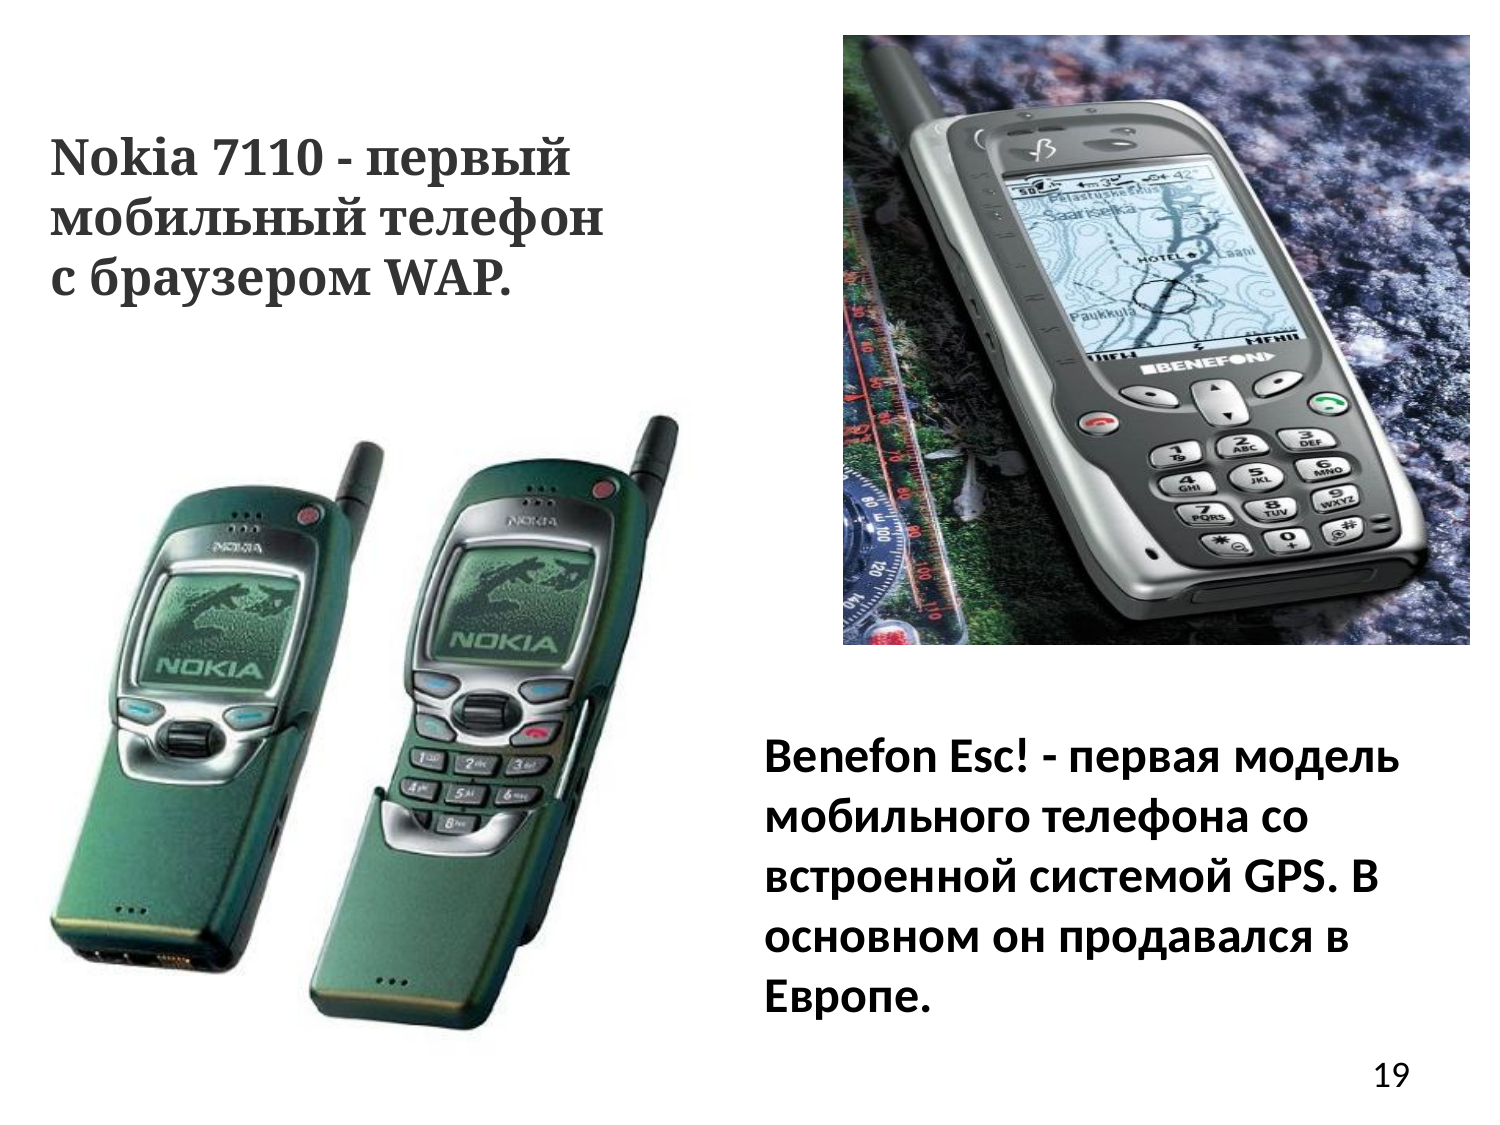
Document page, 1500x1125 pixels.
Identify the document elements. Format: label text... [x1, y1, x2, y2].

text_box Nokia 7110 - первый мобильный телефон с браузером WAP. [35, 118, 657, 313]
text_box Benefon Esc! - первая модель мобильного телефона со встроенной системой GPS. В основном он продавался в Европе. [749, 714, 1500, 1030]
picture [34, 398, 692, 1055]
slide_number 19 [1074, 1042, 1425, 1103]
picture [843, 34, 1470, 645]
